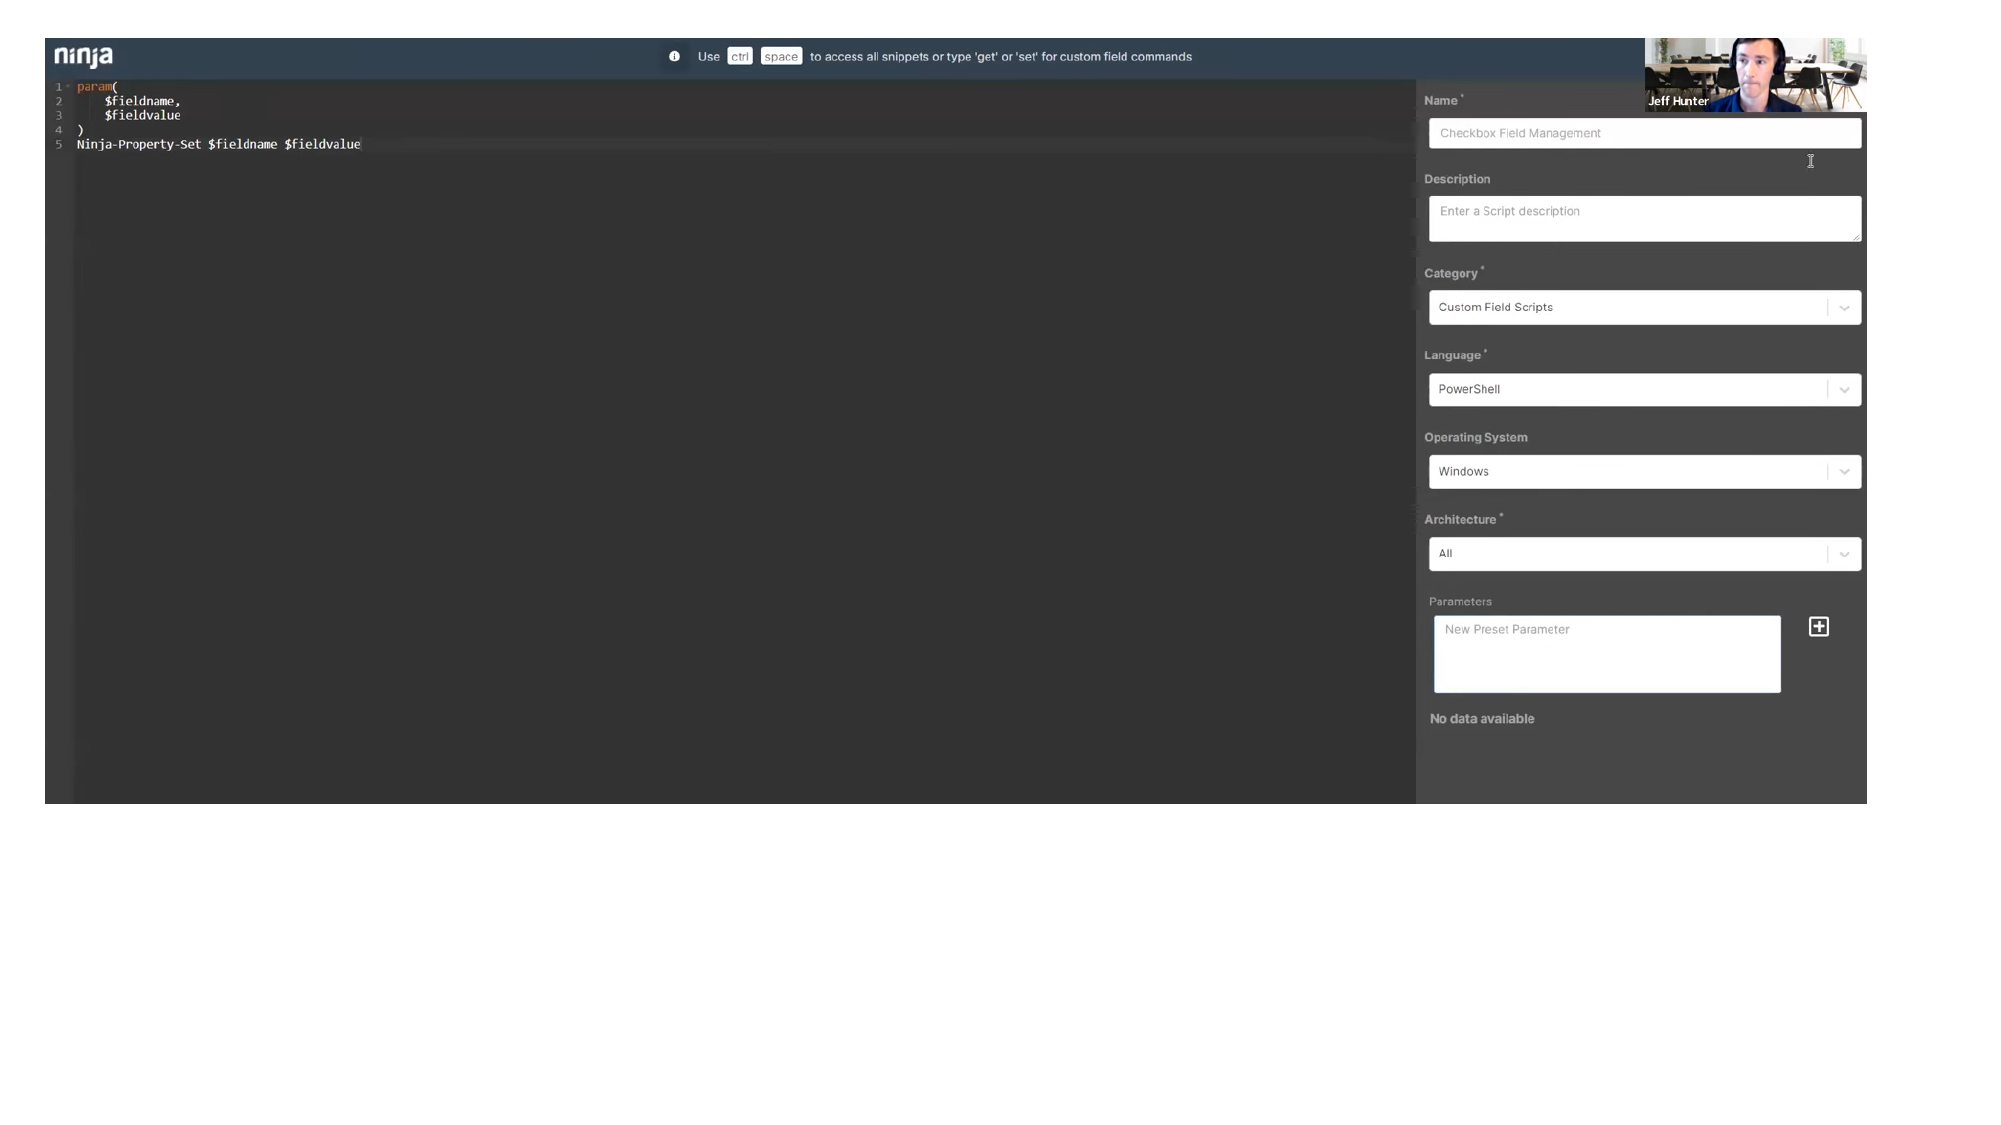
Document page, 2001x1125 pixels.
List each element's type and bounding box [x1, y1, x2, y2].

picture [45, 38, 1867, 805]
